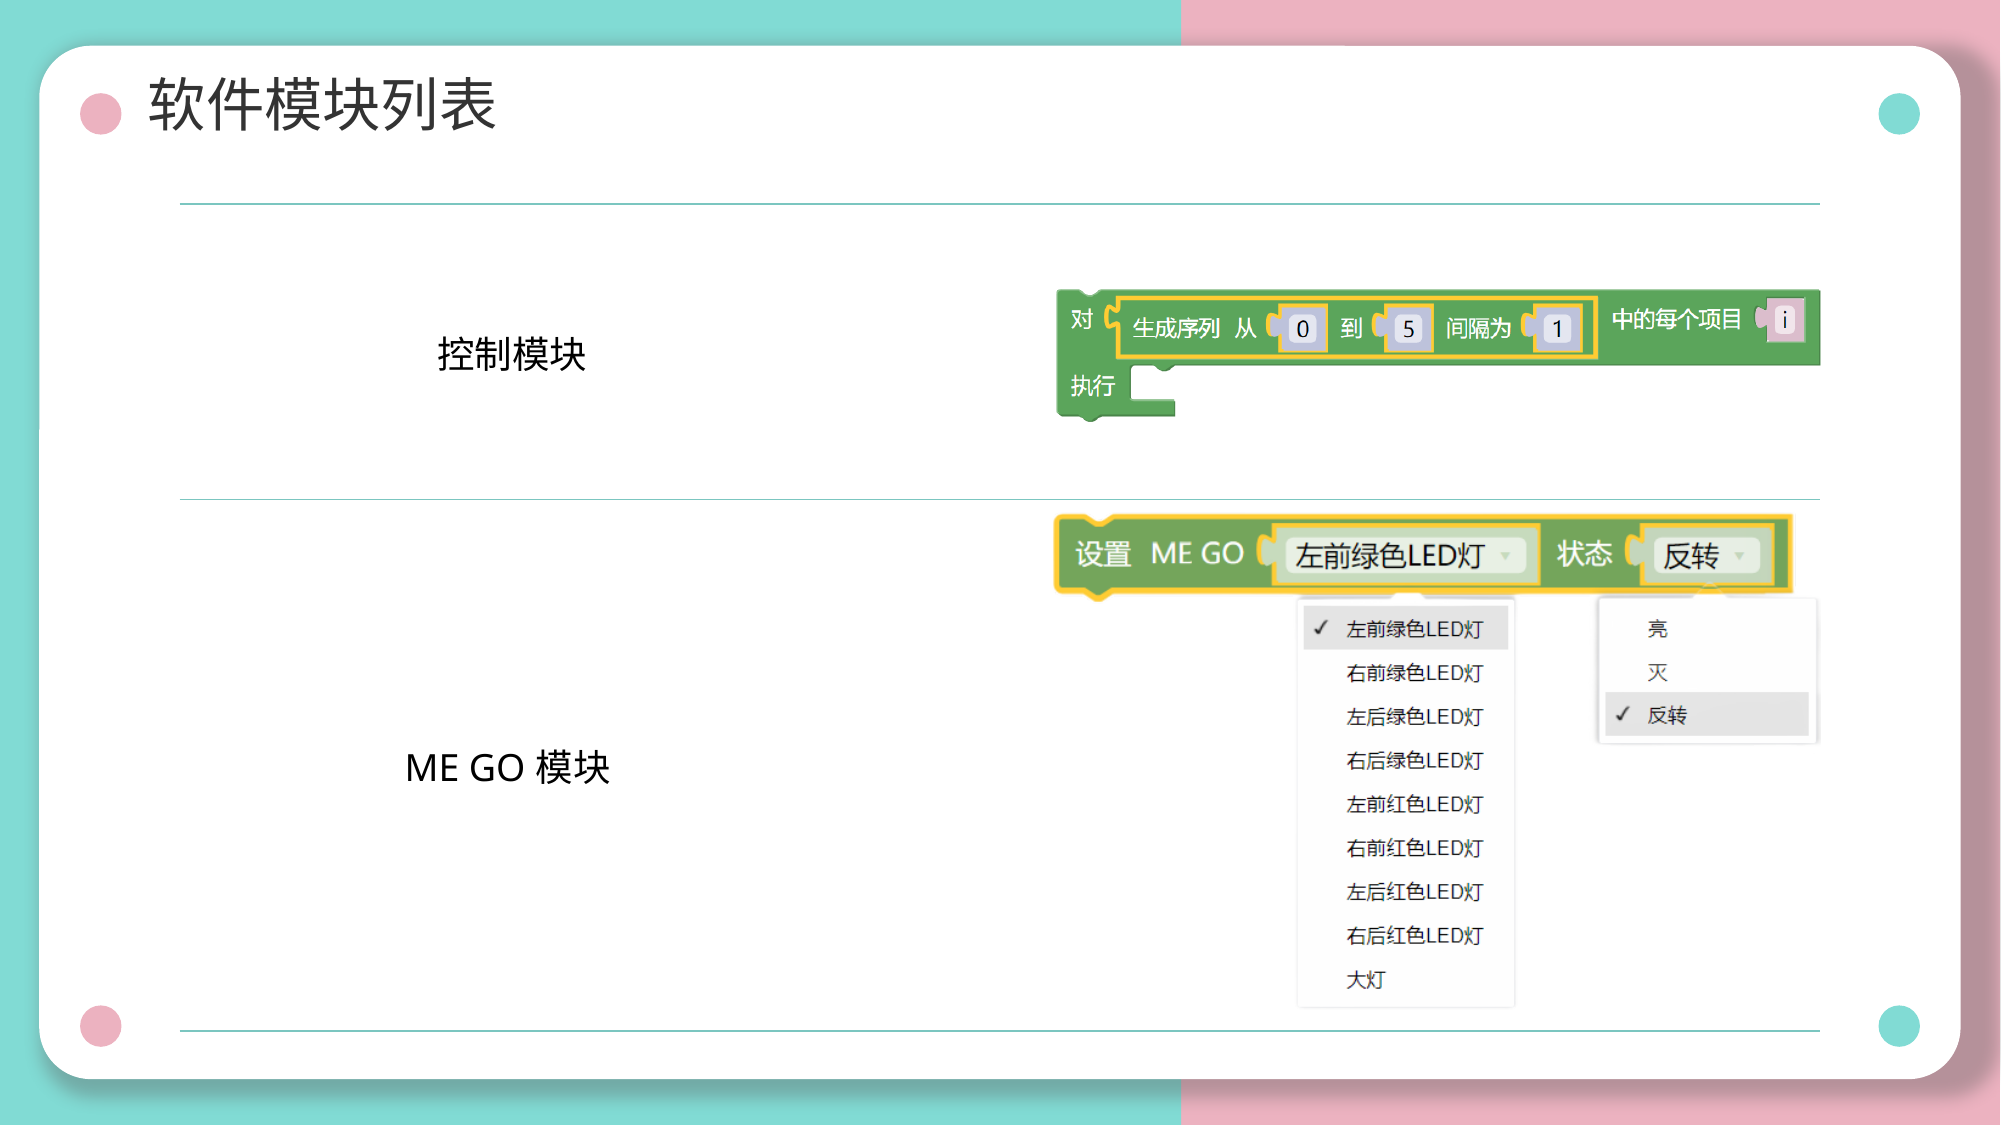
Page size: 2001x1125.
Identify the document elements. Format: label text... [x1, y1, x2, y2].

picture [1052, 285, 1821, 422]
picture [1052, 494, 1821, 1018]
table_cell ME GO模块 [180, 500, 844, 1030]
table_header [844, 205, 1820, 499]
table_cell [844, 500, 1820, 1030]
title 软件模块列表 [147, 68, 987, 147]
table_header 控制模块 [180, 205, 844, 499]
